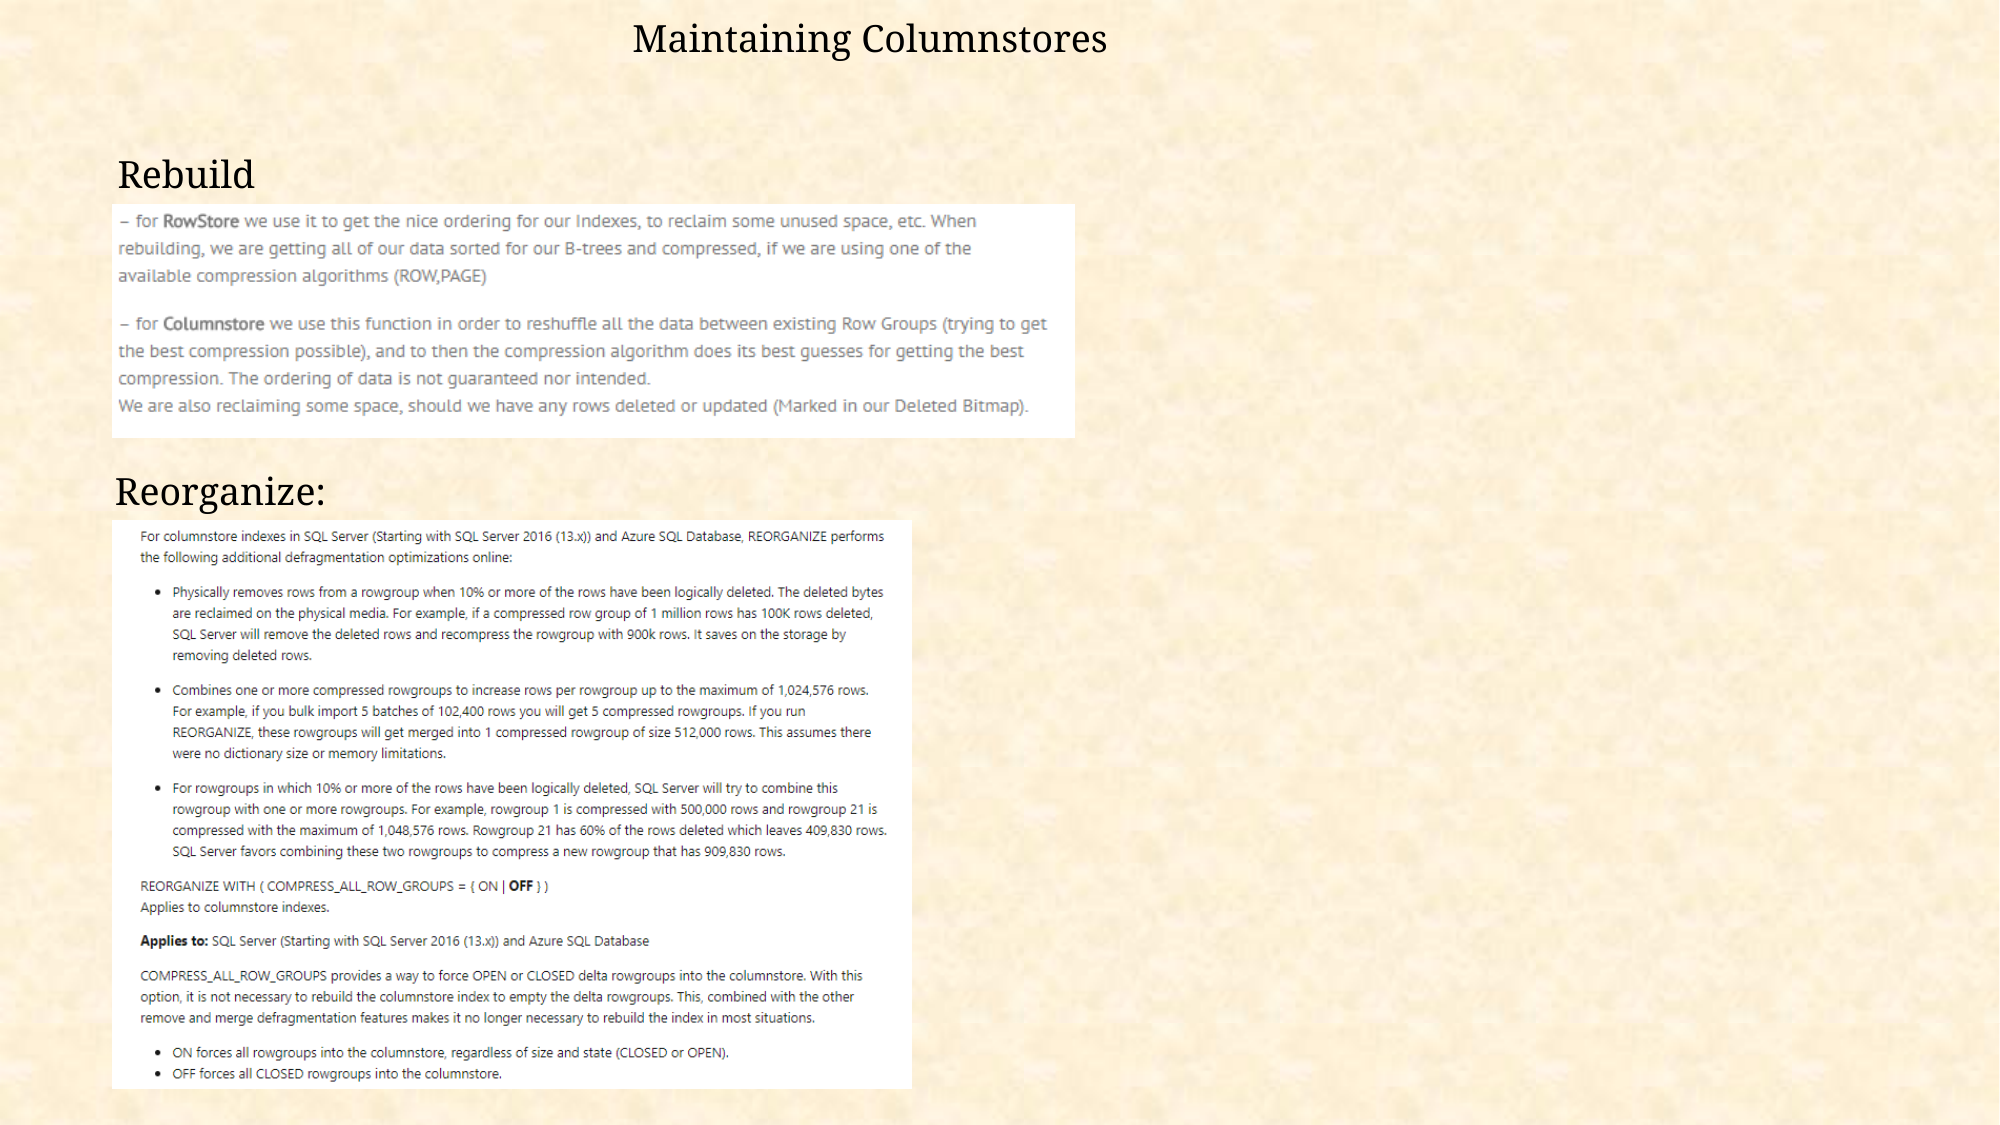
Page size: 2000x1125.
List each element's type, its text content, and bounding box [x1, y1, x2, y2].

text_box Rebuild [102, 143, 271, 204]
text_box Reorganize: [100, 460, 342, 520]
picture [0, 0, 2000, 1125]
text_box Maintaining Columnstores [617, 7, 1124, 67]
